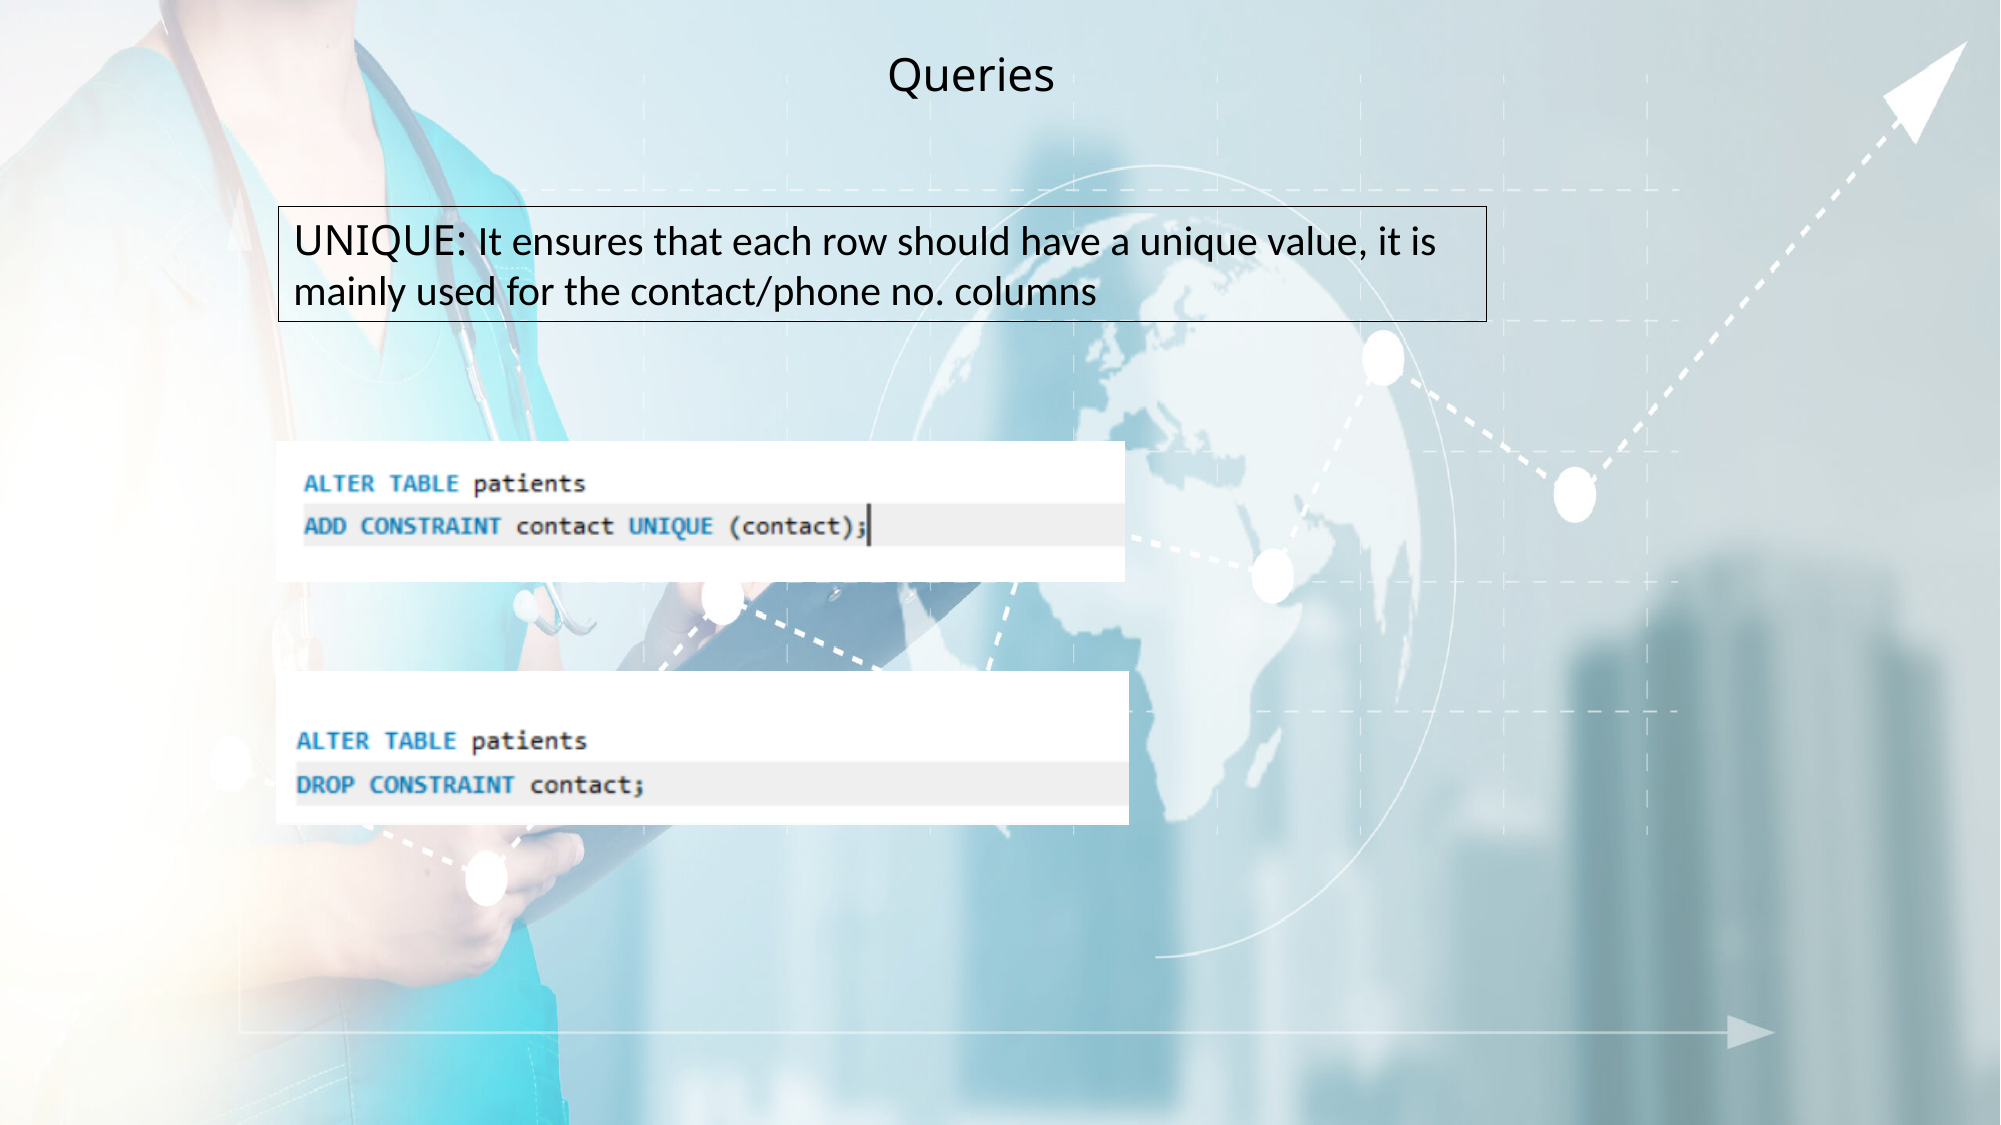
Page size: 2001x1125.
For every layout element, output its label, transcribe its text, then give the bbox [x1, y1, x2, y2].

picture [276, 441, 1125, 582]
text_box MATH FUNCTIONS: It is used to perform mathematical expressions on numerical data. ABS, CEILING, FLOOR, POWER, ROUND, SQRT. [0, 0, 2000, 1125]
text_box UNIQUE: It ensures that each row should have a unique value, it is mainly used for the contact/phone no. columns [278, 206, 1487, 322]
text_box Queries [126, 38, 1816, 108]
picture [276, 671, 1129, 825]
